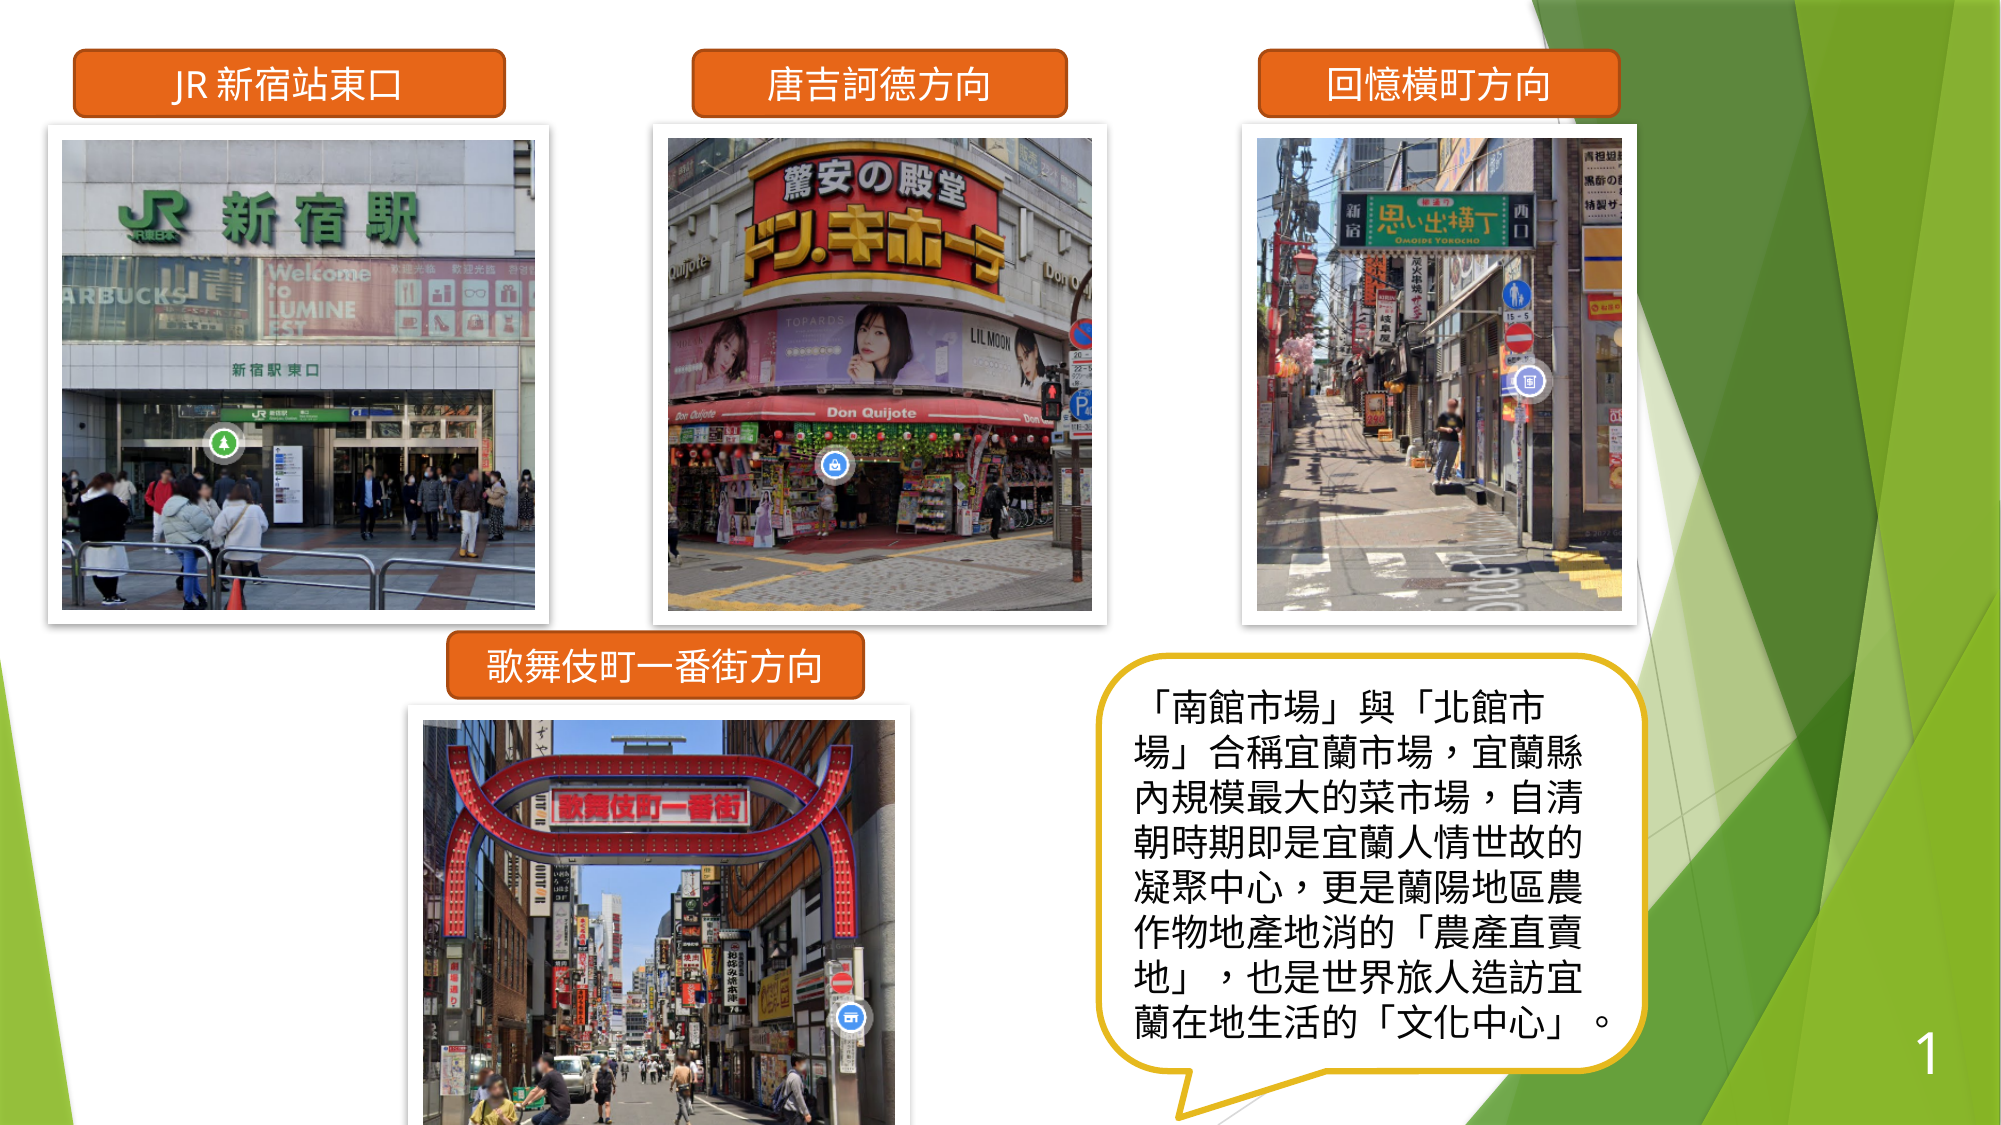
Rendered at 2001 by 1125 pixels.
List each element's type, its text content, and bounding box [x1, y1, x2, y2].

text_box 歌舞伎町一番街方向 [446, 630, 866, 700]
text_box 唐吉訶德方向 [691, 48, 1069, 119]
slide_number 1 [1849, 1026, 1962, 1087]
picture [1256, 137, 1623, 612]
picture [421, 719, 896, 1125]
picture [666, 137, 1093, 612]
text_box 回憶橫町方向 [1257, 48, 1621, 119]
picture [61, 138, 536, 611]
text_box 「南館市場」與「北館市場」合稱宜蘭市場，宜蘭縣內規模最大的菜市場，自清朝時期即是宜蘭人情世故的凝聚中心，更是蘭陽地區農作物地產地消的「農產直賣地」，也是世界旅人造訪宜蘭在地生活的「文化中心」。 [1097, 654, 1647, 1120]
text_box JR新宿站東口 [72, 48, 507, 119]
